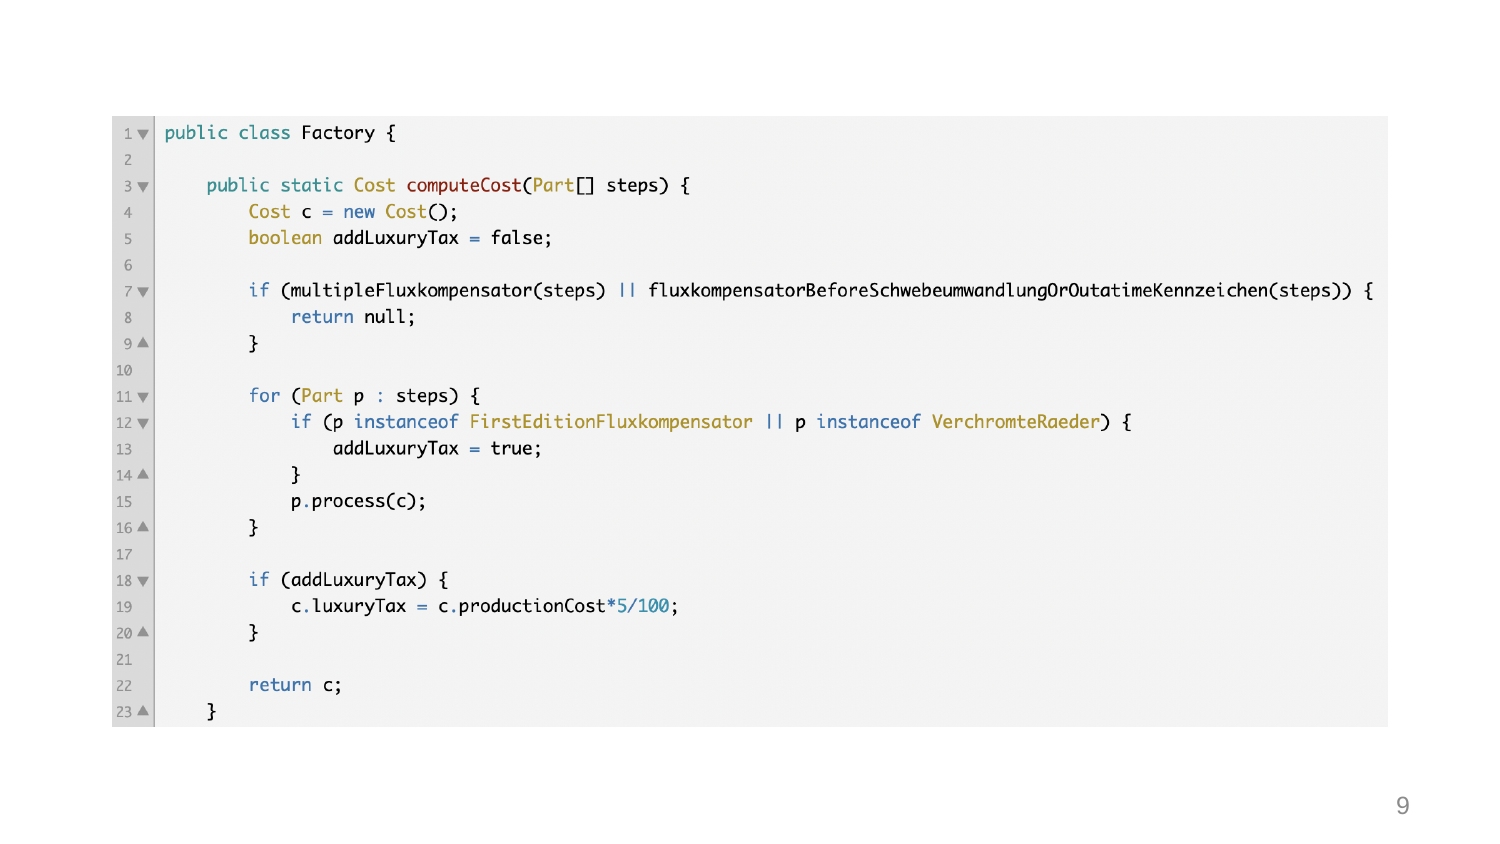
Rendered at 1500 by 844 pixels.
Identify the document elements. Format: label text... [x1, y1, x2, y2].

picture [112, 116, 1388, 728]
slide_number 9 [1074, 782, 1425, 827]
